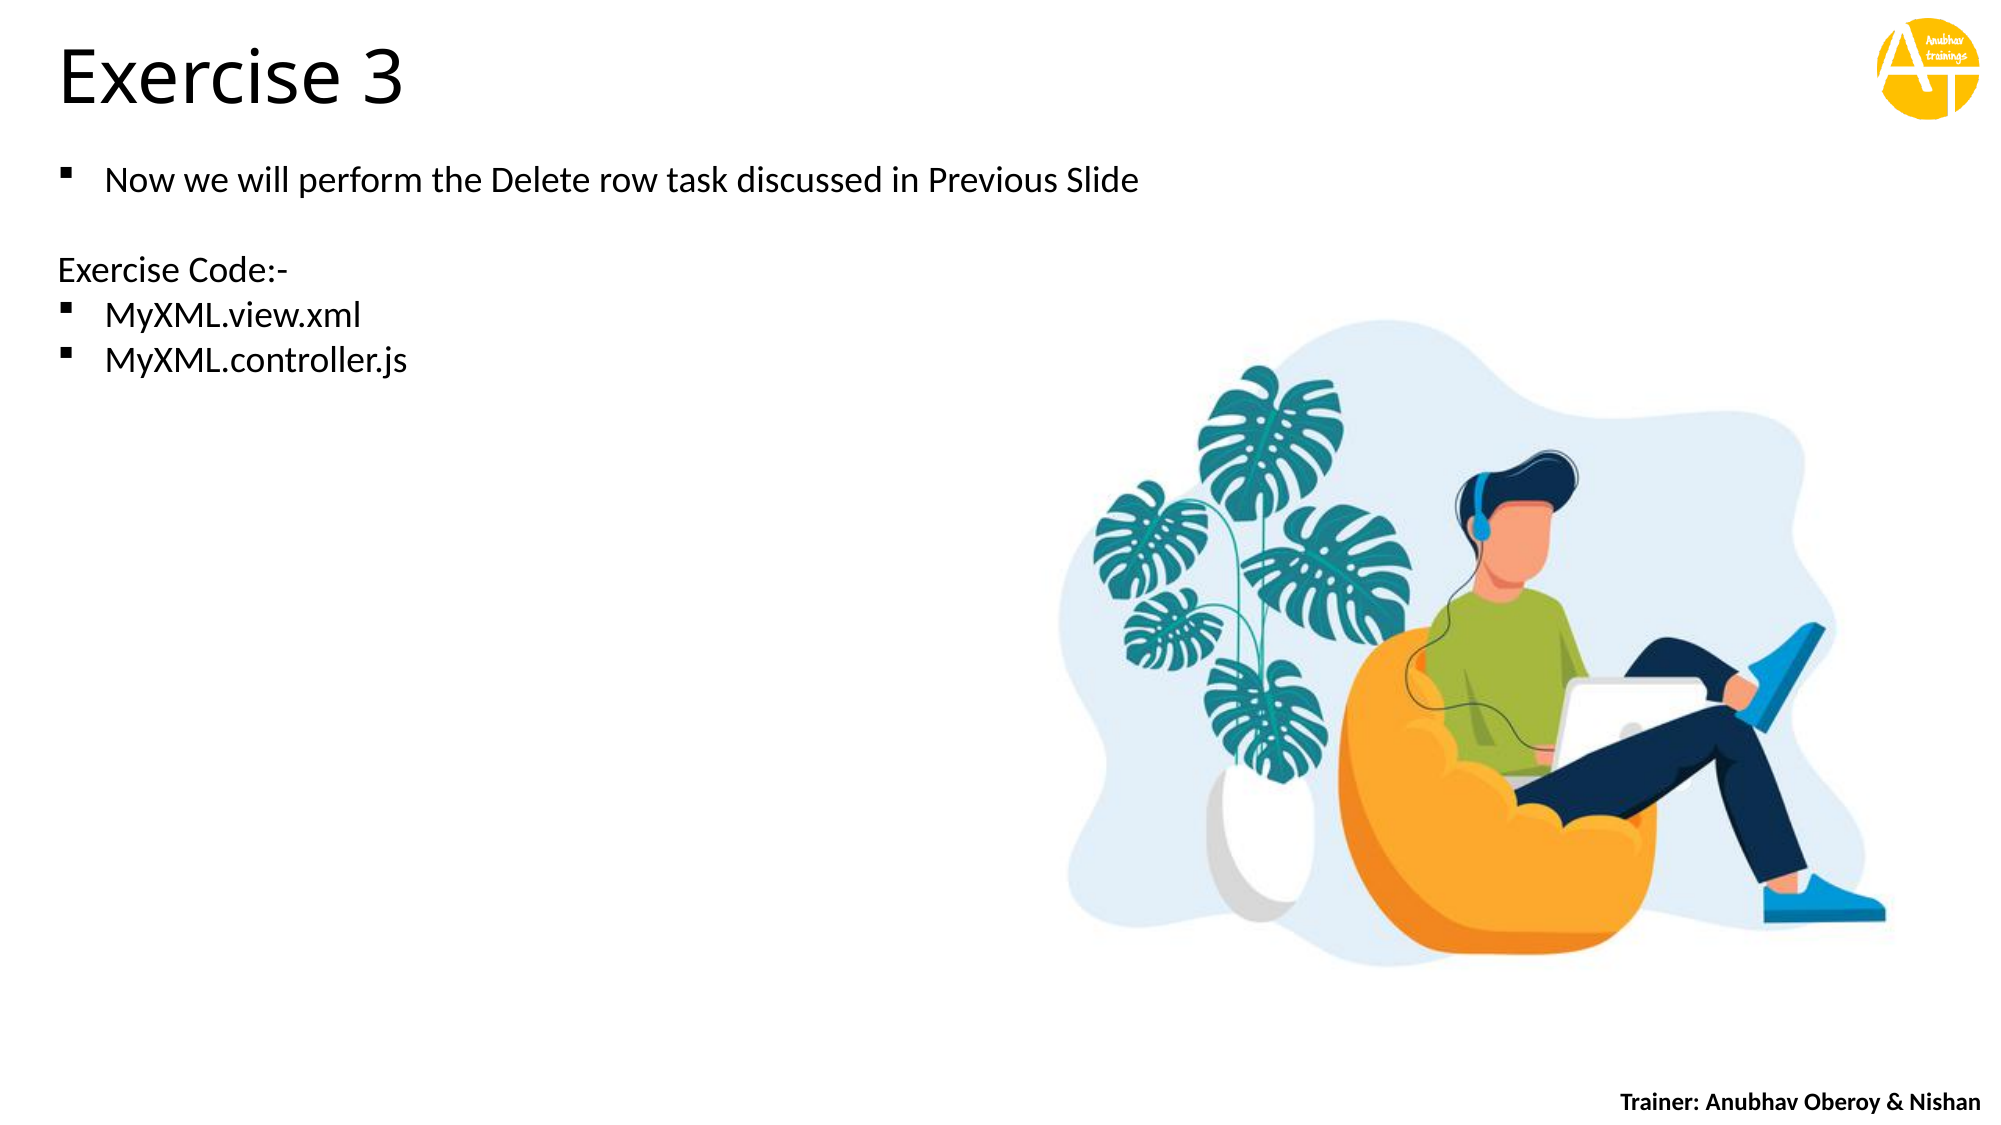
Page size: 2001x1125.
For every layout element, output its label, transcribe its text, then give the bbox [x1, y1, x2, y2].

text_box Exercise 3 [42, 30, 1867, 147]
picture [969, 244, 1948, 1007]
picture [1866, 11, 1985, 128]
text_box Now we will perform the Delete row task discussed in Previous Slide Exercise Code:- MyXML.view.xml MyXML.controller.js [42, 147, 1867, 388]
footer Trainer: Anubhav Oberoy & Nishan [1568, 1077, 1998, 1123]
